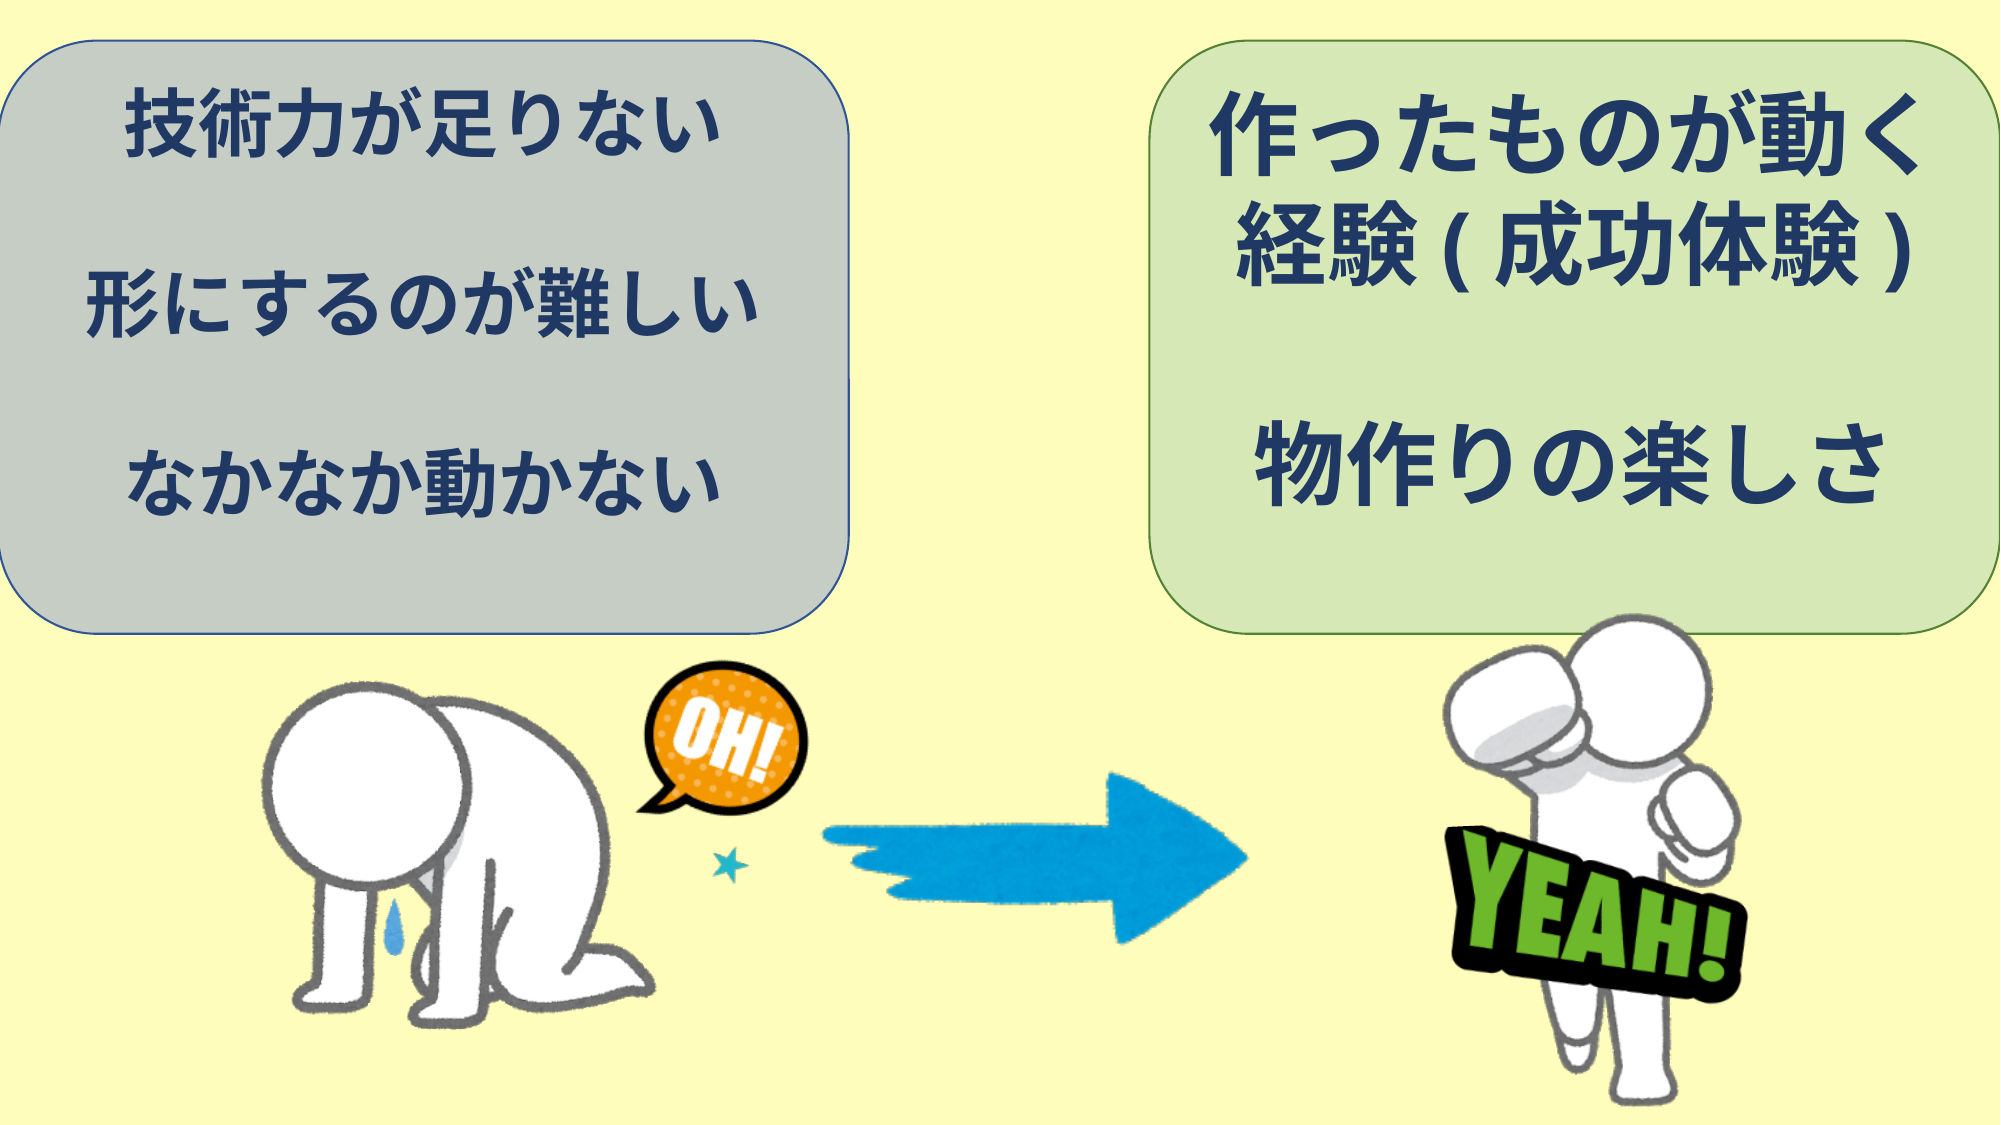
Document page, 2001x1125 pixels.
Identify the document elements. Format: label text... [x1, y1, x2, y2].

text_box 技術力が足りない 形にするのが難しい なかなか動かない [0, 39, 850, 635]
picture [1371, 599, 1824, 1122]
picture [251, 630, 1261, 1074]
text_box 作ったものが動く経験(成功体験) 物作りの楽しさ [1148, 39, 2000, 635]
